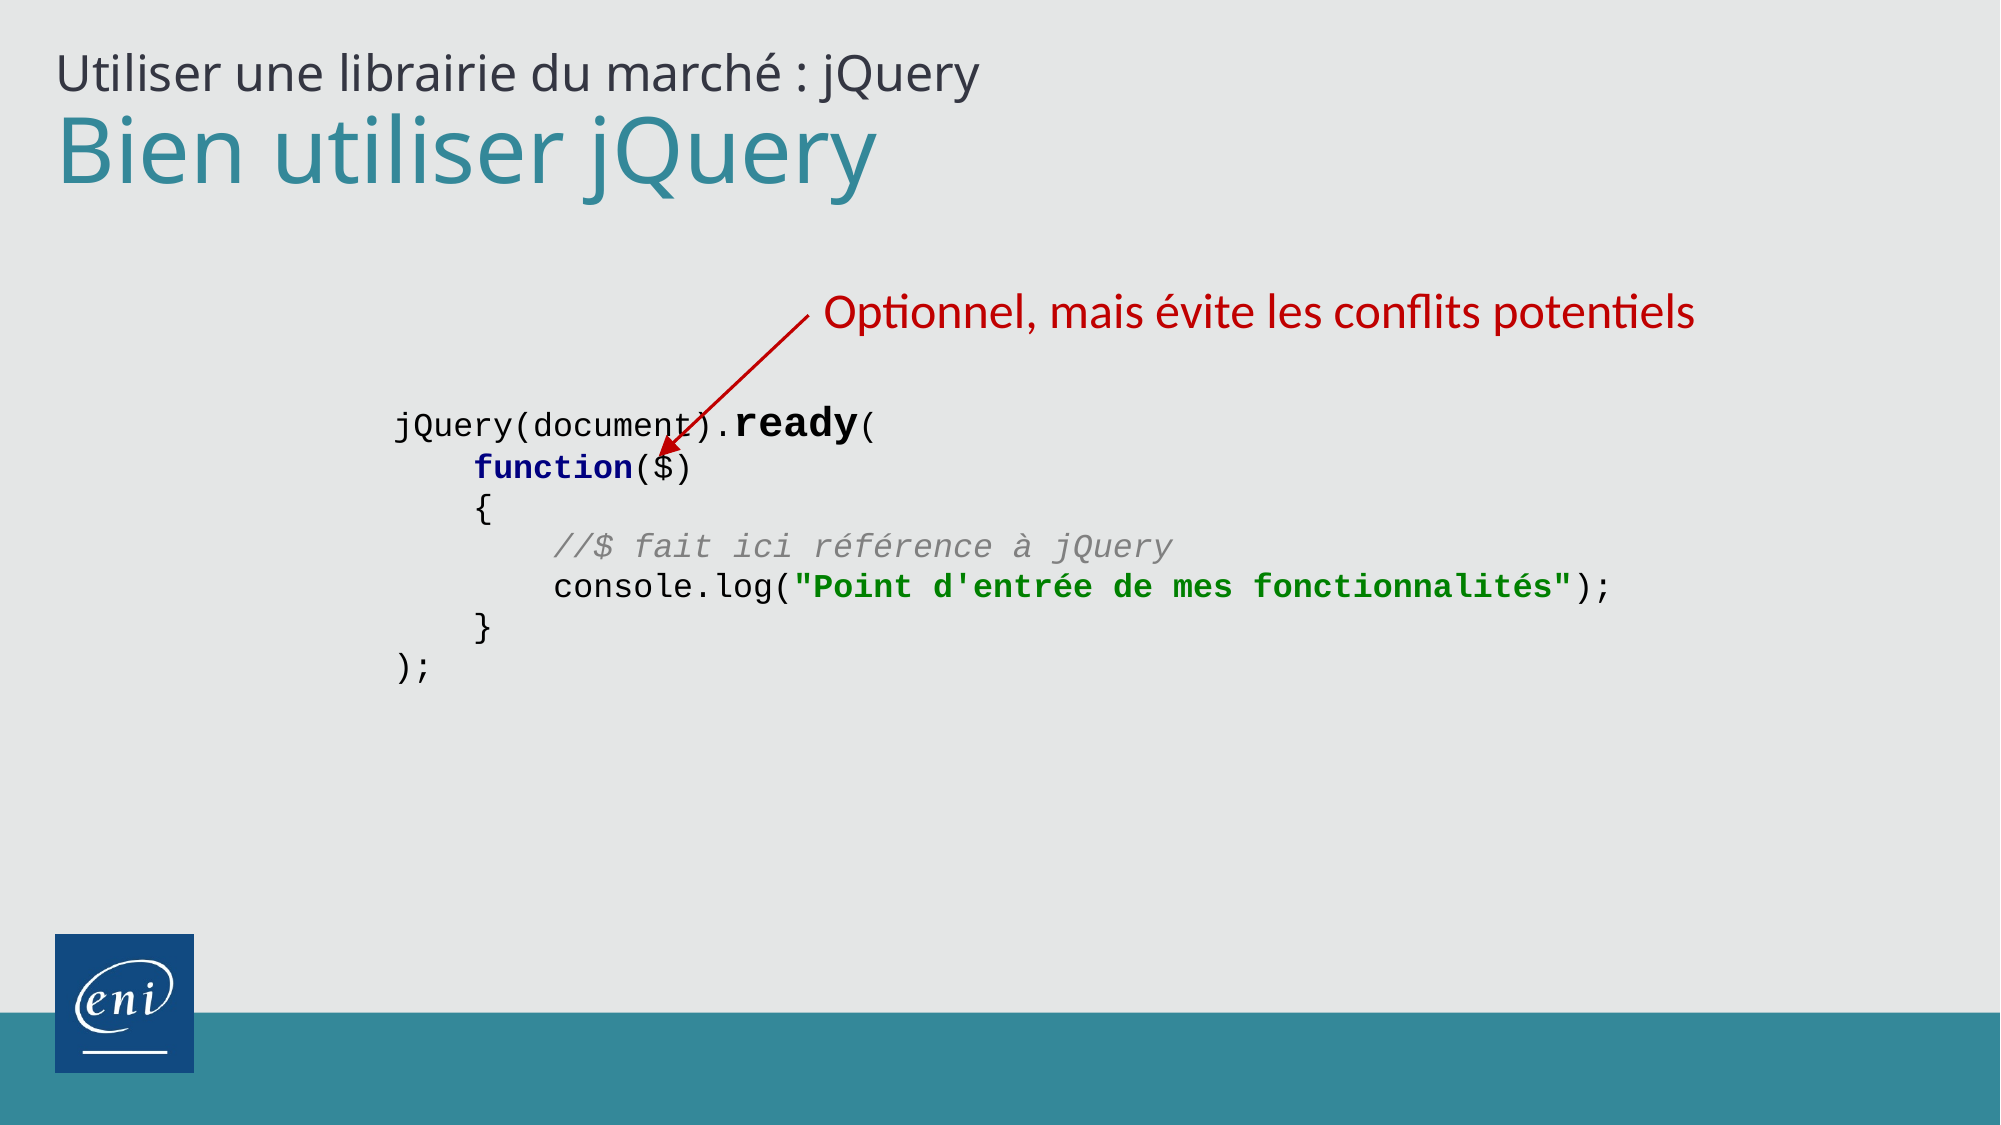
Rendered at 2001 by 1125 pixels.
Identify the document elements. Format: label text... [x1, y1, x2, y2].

picture [55, 934, 194, 1073]
title Bien utiliser jQuery [55, 104, 1952, 205]
list Utiliser une librairie du marché : jQuery [55, 31, 1952, 103]
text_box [658, 315, 809, 457]
text_box jQuery(document).ready( function($) { //$ fait ici référence à jQuery console.log("Point d'entrée de mes fonctionnalités"); } ); [378, 387, 1629, 692]
text_box Optionnel, mais évite les conflits potentiels [808, 263, 1698, 346]
